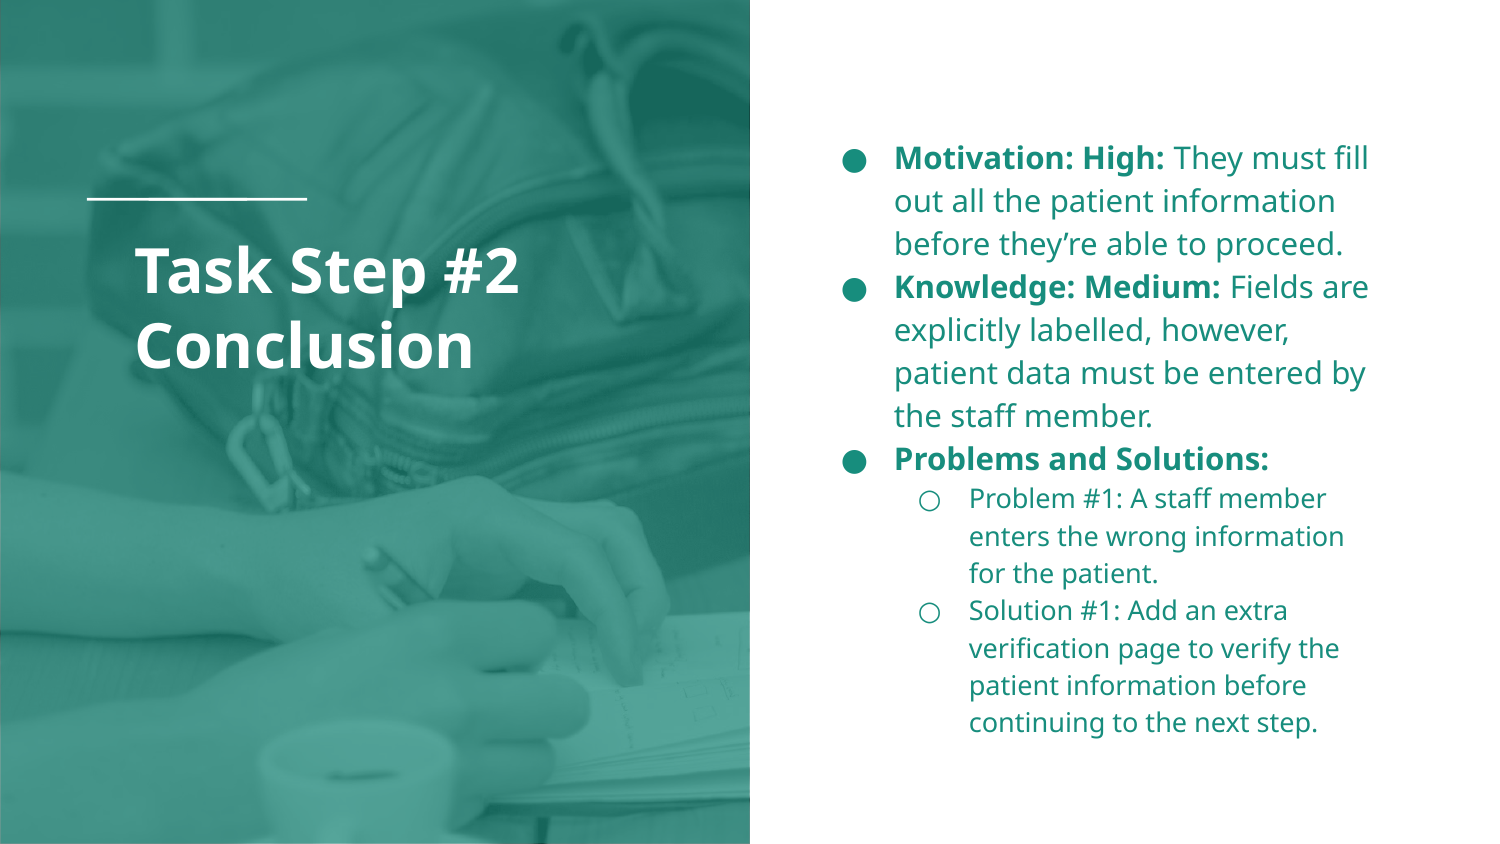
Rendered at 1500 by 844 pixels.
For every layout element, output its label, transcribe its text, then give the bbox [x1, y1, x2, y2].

title Task Step #2 Conclusion [119, 216, 662, 494]
list Motivation: High: They must fill out all the patient information before they’re able to proceed. Knowledge: Medium: Fields are explicitly labelled, however, patient data must be entered by the staff member. Problems and Solutions: Problem #1: A staff member enters the wrong information for the patient. Solution #1: Add an extra verification page to verify the patient information before continuing to the next step. [804, 117, 1401, 731]
